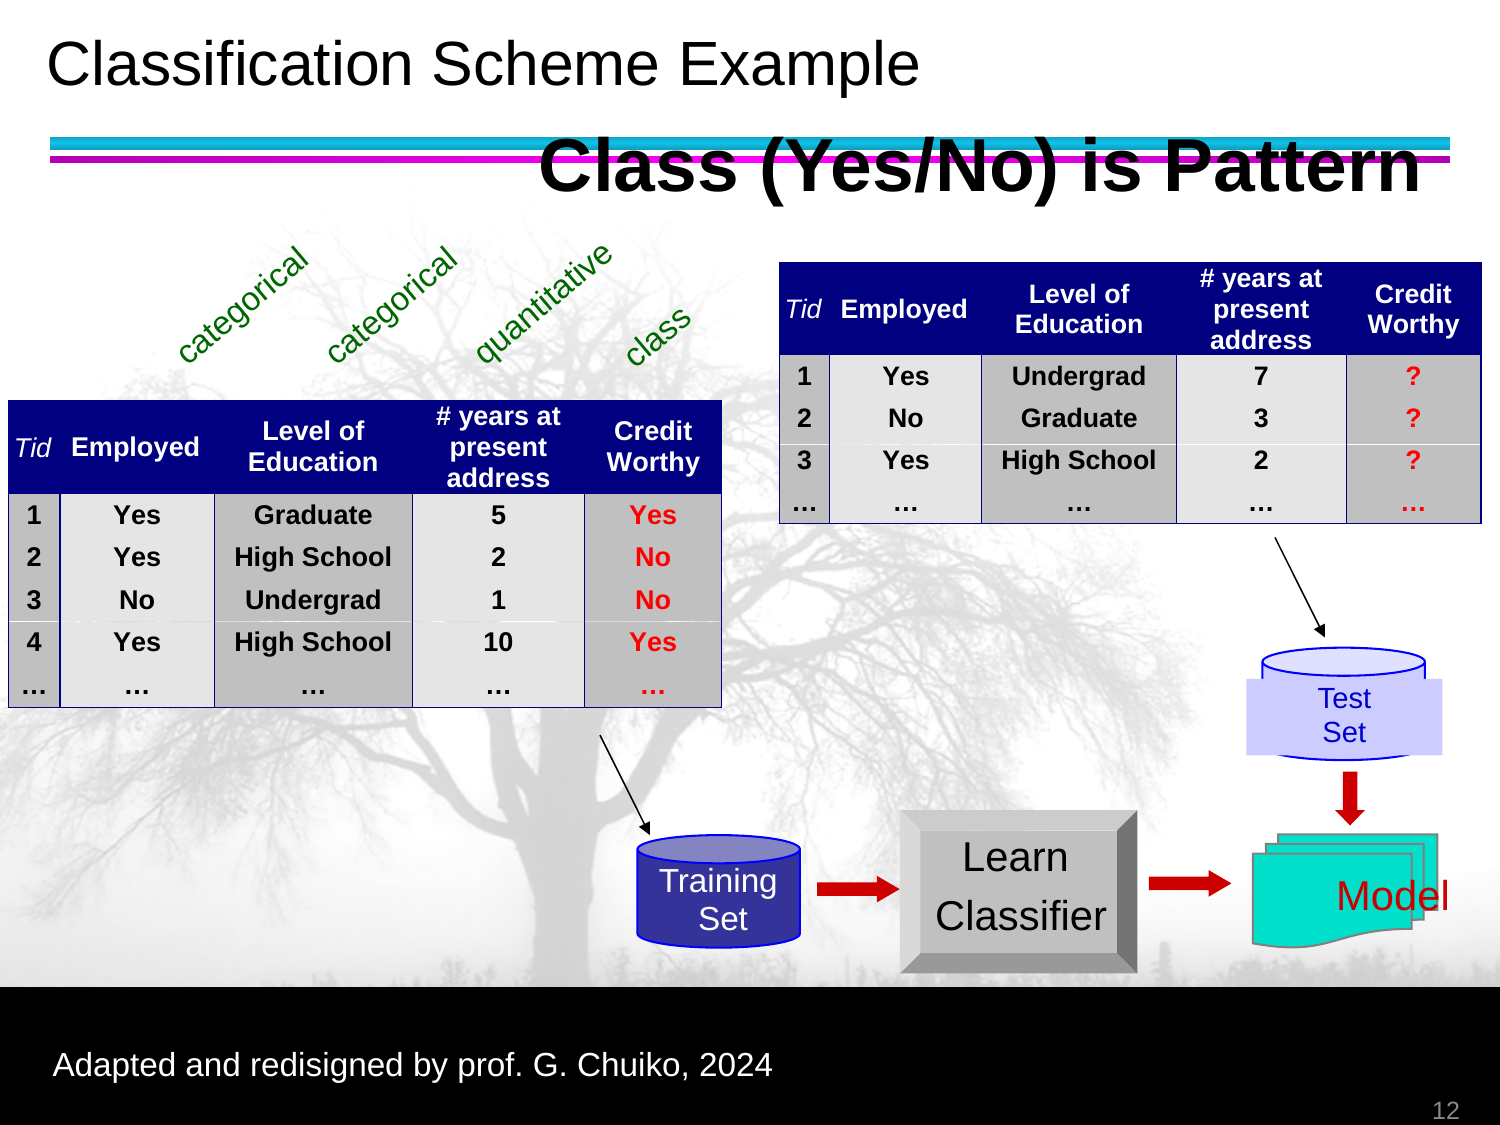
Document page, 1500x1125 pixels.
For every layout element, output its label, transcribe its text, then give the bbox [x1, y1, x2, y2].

text_box [637, 835, 800, 859]
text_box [770, 262, 1488, 580]
text_box class [554, 243, 757, 398]
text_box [1262, 647, 1426, 761]
text_box [1300, 588, 1325, 638]
footer Adapted and redisigned by prof. G. Chuiko, 2024 [37, 1035, 1013, 1087]
text_box [818, 877, 898, 901]
text_box [899, 946, 1138, 974]
title Classification Scheme Example [31, 15, 1445, 105]
text_box [599, 735, 650, 836]
text_box Class (Yes/No) is Pattern [523, 109, 1438, 215]
text_box Learn Classifier [864, 822, 1179, 946]
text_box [1252, 834, 1438, 948]
text_box Training Set [587, 859, 859, 945]
text_box categorical [107, 185, 374, 398]
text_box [0, 399, 729, 722]
text_box categorical [256, 185, 523, 398]
slide_number 12 [1350, 1087, 1475, 1125]
text_box quantitative [404, 215, 679, 398]
text_box [1149, 871, 1230, 895]
text_box [1337, 772, 1363, 824]
